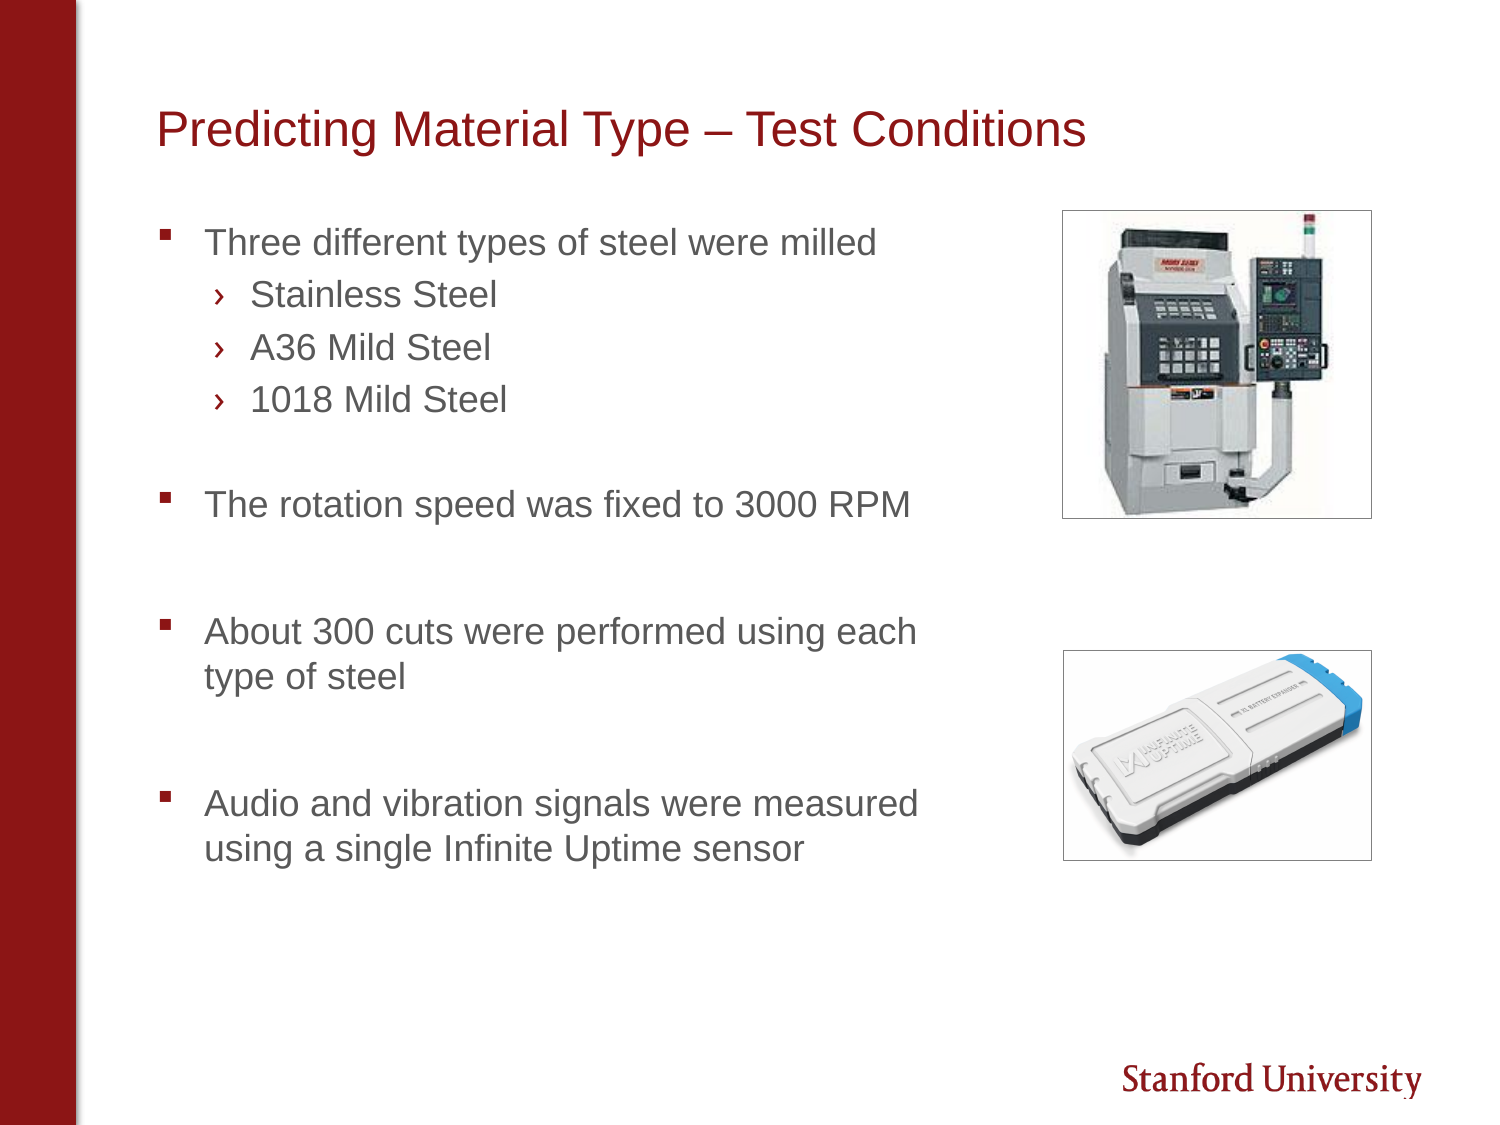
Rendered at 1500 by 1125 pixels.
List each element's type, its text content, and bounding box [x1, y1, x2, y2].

title Predicting Material Type – Test Conditions [155, 78, 1421, 185]
picture [1063, 649, 1372, 861]
list Three different types of steel were milled Stainless Steel A36 Mild Steel 1018 Mild Steel The rotation speed was fixed to 3000 RPM About 300 cuts were performed using each type of steel Audio and vibration signals were measured using a single Infinite Uptime sensor [156, 210, 937, 1033]
picture [1062, 209, 1371, 519]
